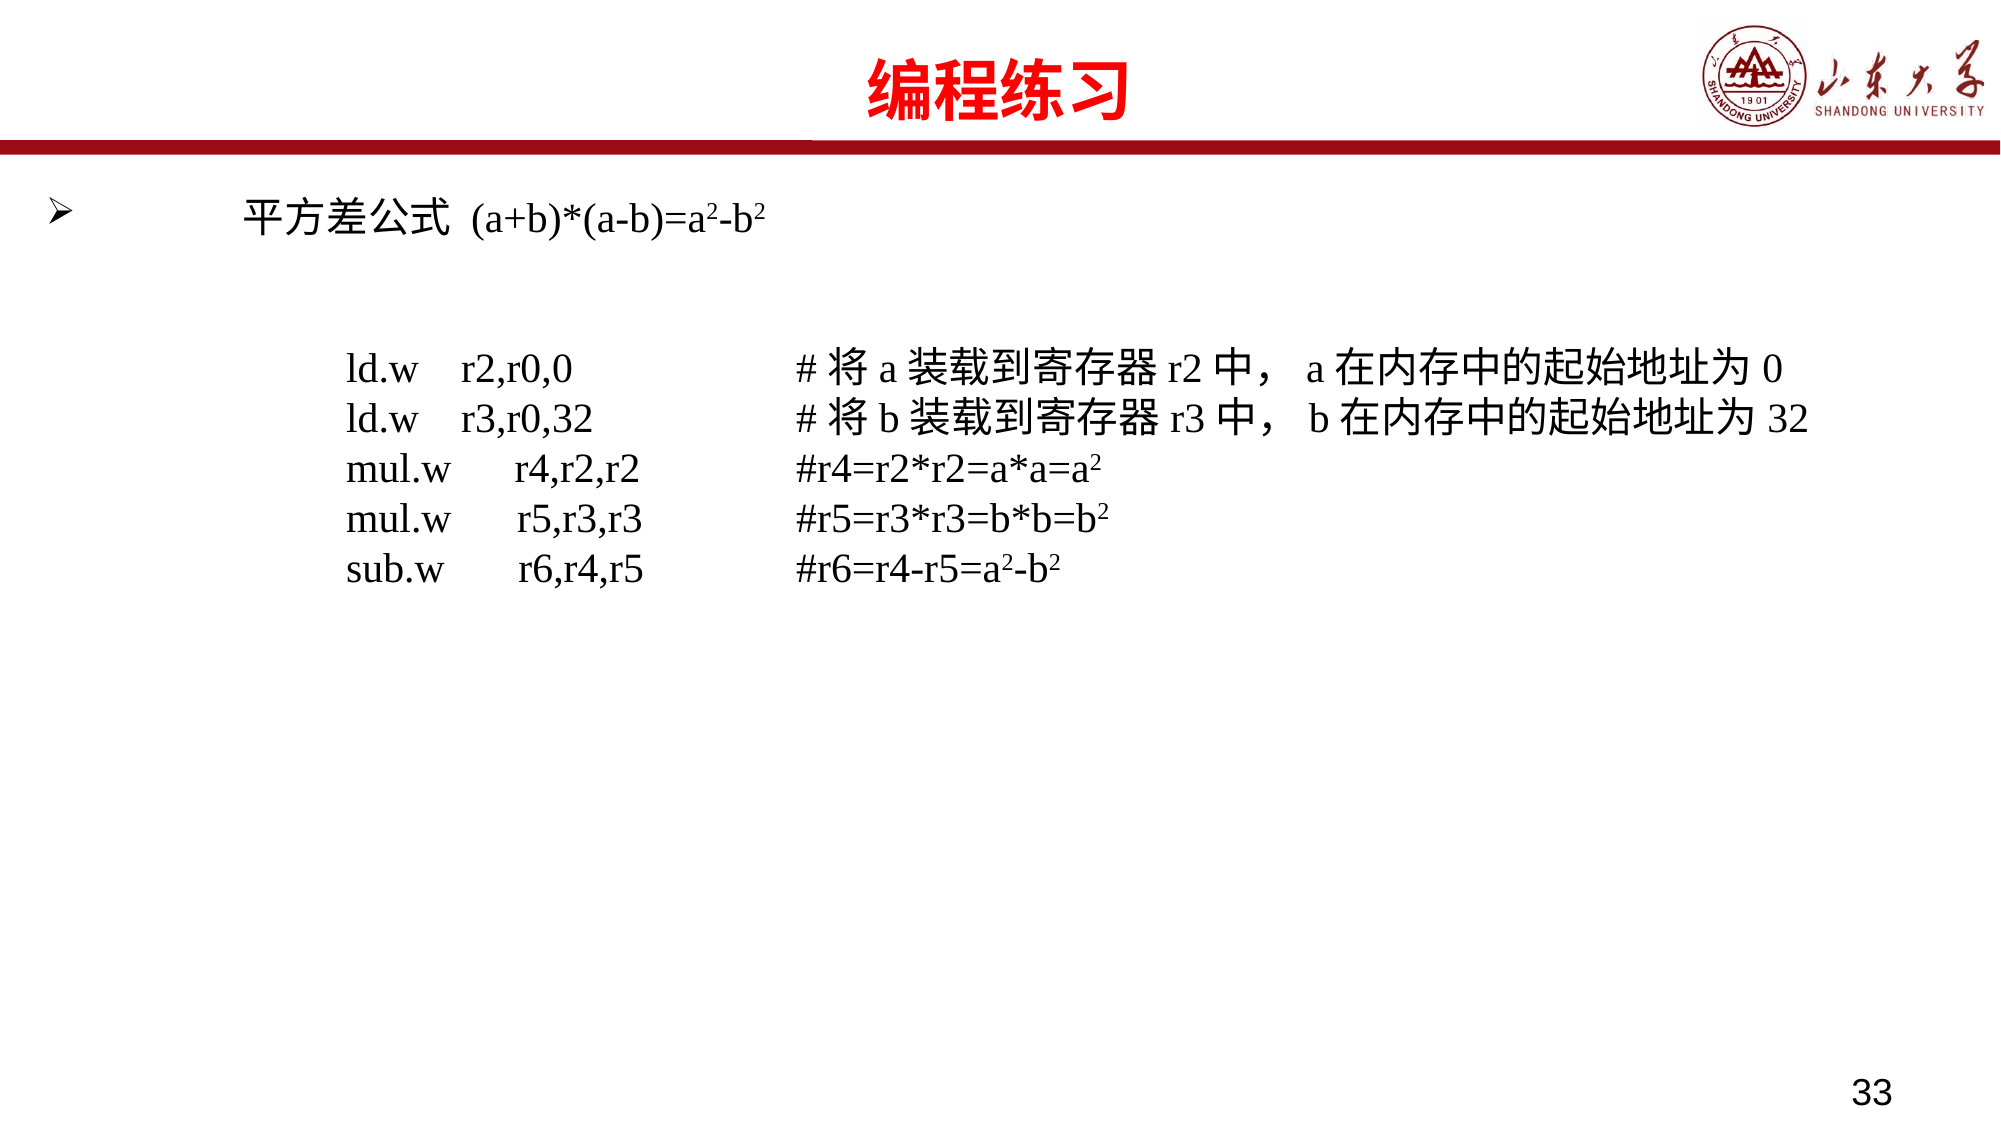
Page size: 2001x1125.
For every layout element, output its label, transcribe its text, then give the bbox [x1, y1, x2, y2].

text_box 平方差公式 (a+b)*(a-b)=a2-b2 ld.w r2,r0,0 #将a装载到寄存器r2中，a在内存中的起始地址为0 ld.w r3,r0,32 #将b装载到寄存器r3中，b在内存中的起始地址为32 mul.w r4,r2,r2 #r4=r2*r2=a*a=a2 mul.w r5,r3,r3 #r5=r3*r3=b*b=b2 sub.w r6,r4,r5 #r6=r4-r5=a2-b2 [31, 183, 1888, 599]
title 编程练习 [0, 51, 2000, 164]
slide_number 33 [1836, 1060, 2000, 1125]
picture [1698, 21, 1985, 51]
